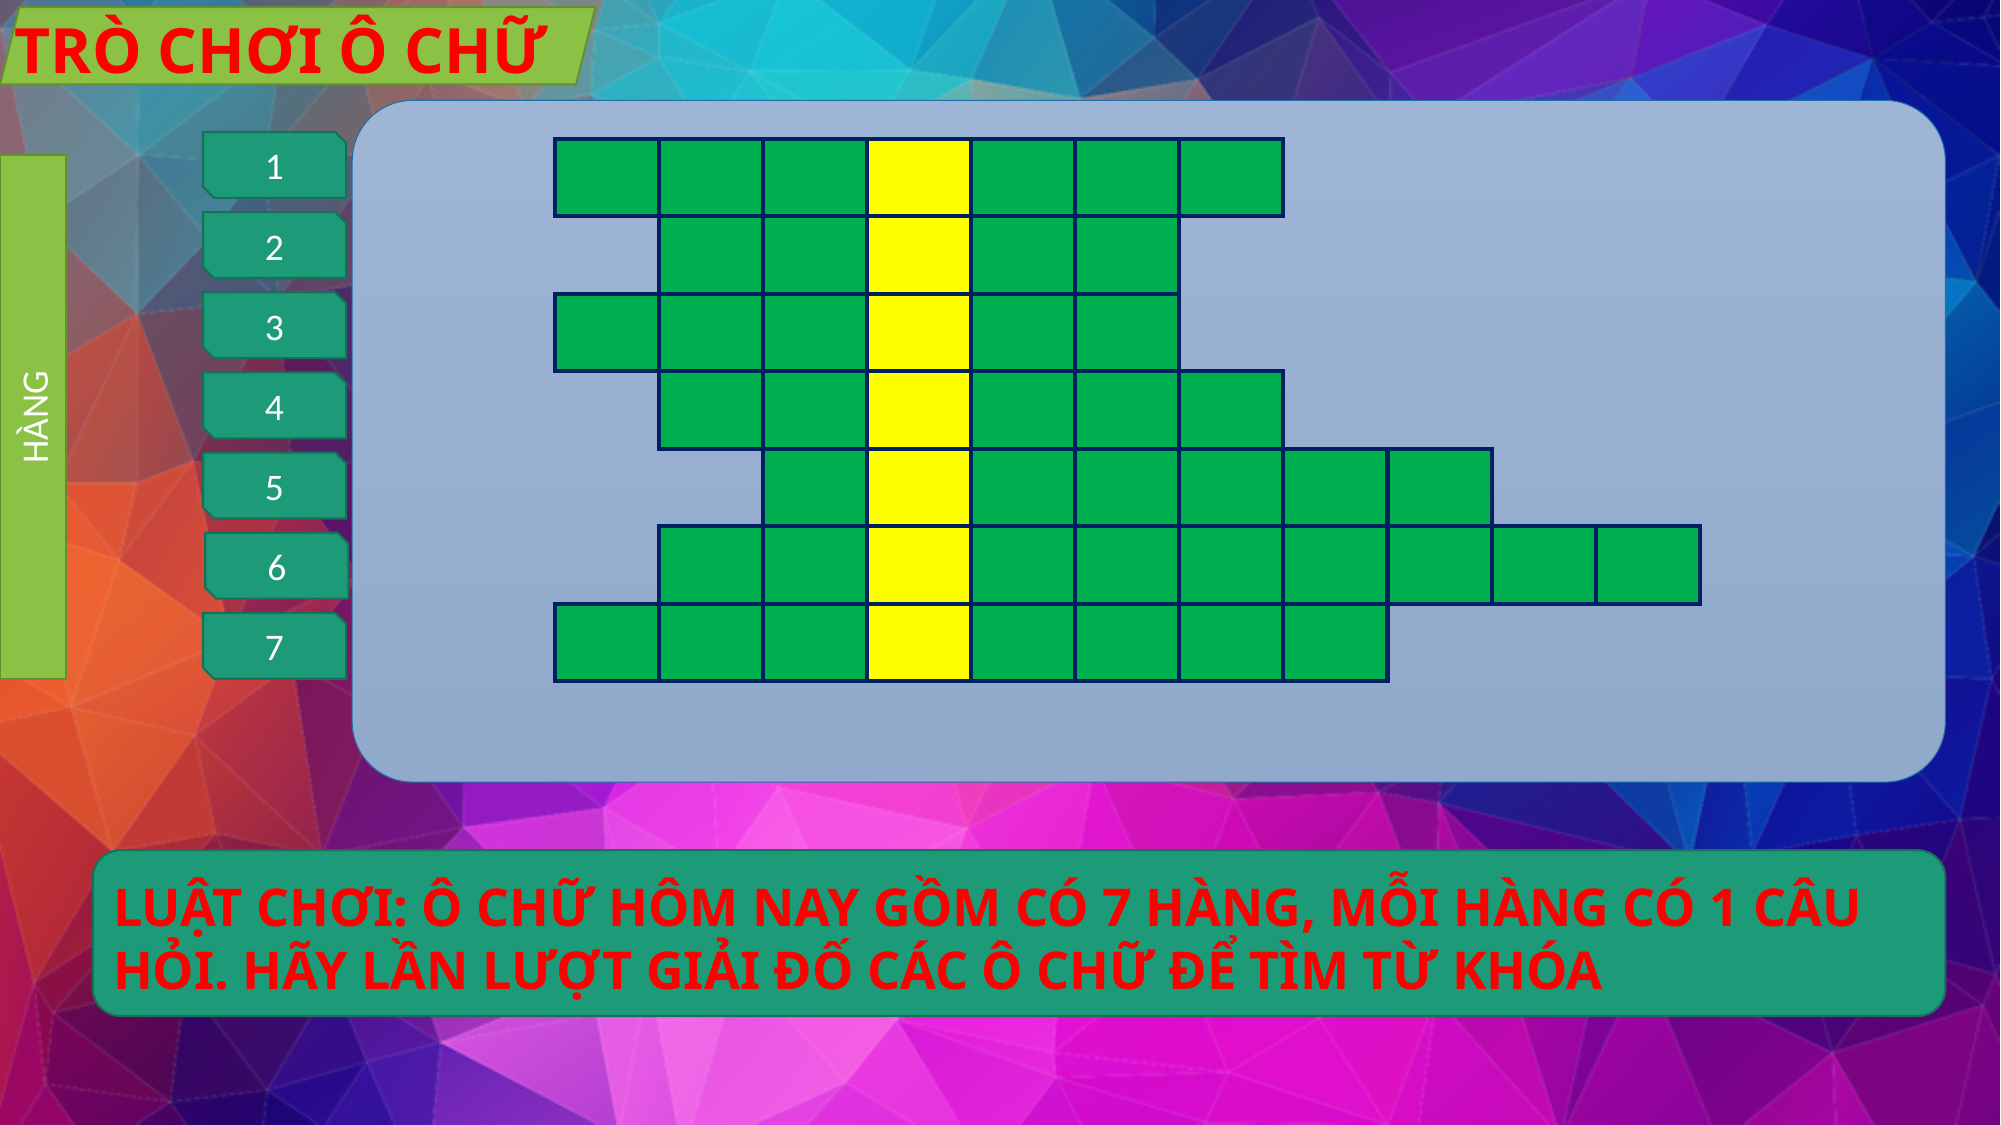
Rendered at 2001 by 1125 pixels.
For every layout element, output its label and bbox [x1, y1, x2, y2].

picture [0, 0, 2001, 1125]
text_box [0, 3, 744, 95]
text_box [92, 850, 1946, 1016]
